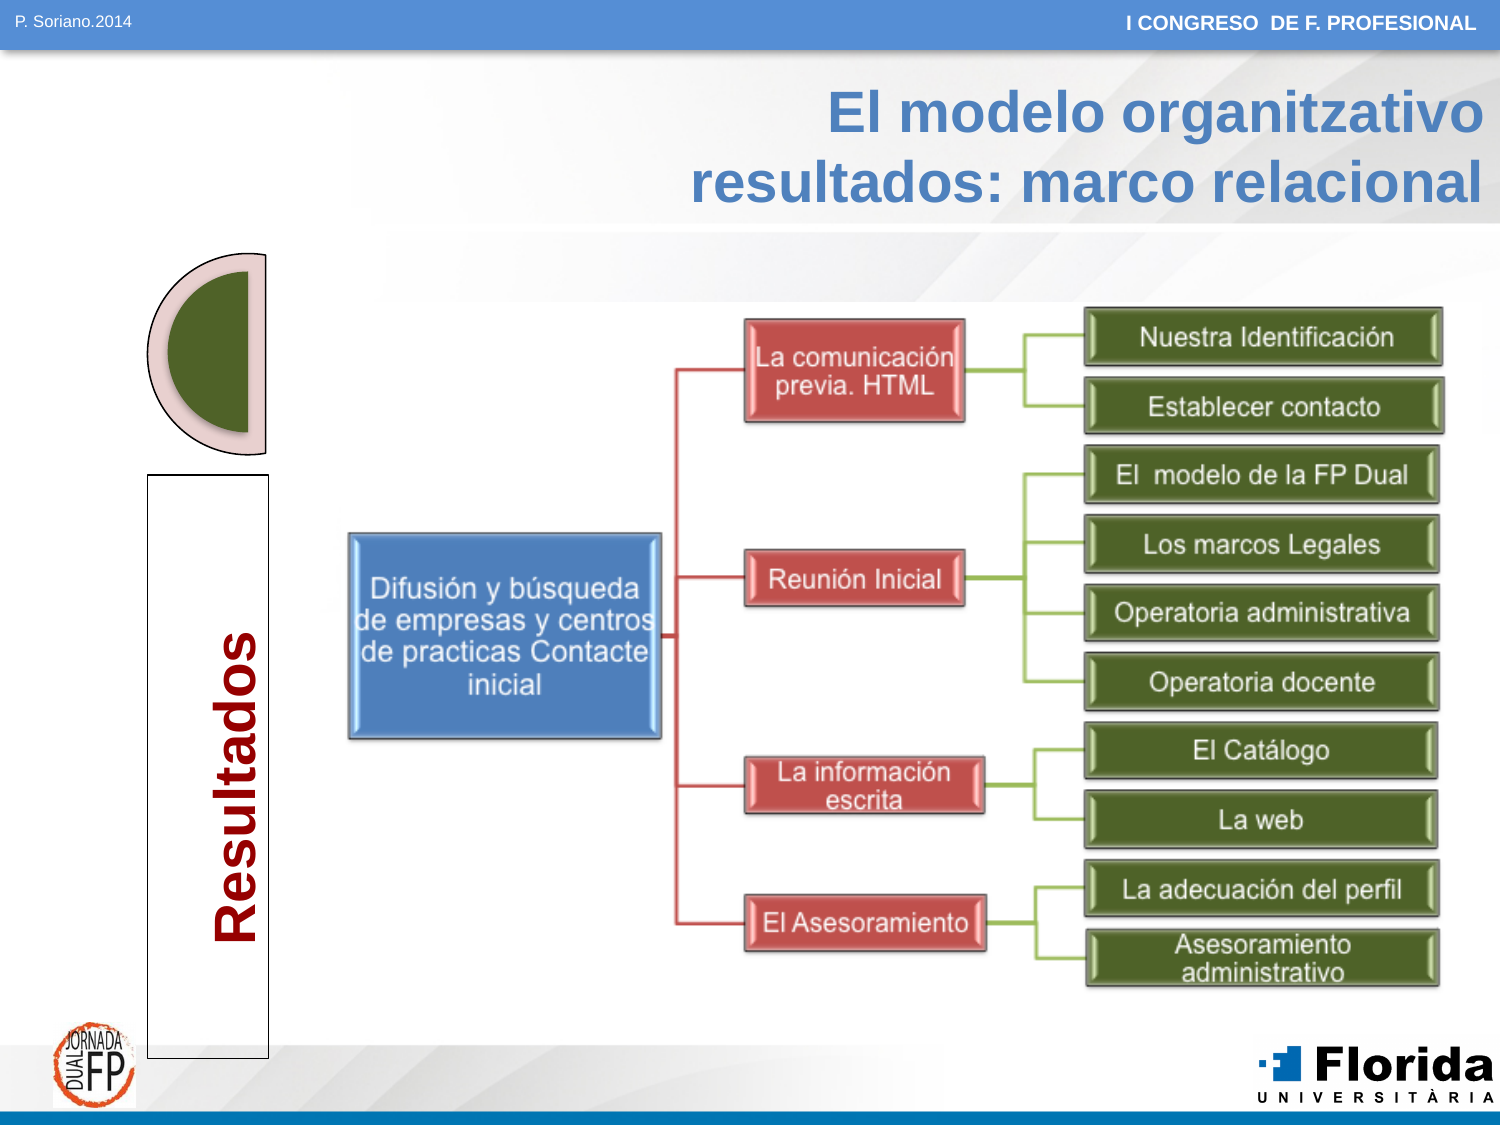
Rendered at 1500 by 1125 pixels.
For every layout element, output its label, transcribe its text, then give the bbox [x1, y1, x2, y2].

text_box I CONGRESO DE F. PROFESIONAL [938, 2, 1500, 43]
picture [0, 1022, 1500, 1111]
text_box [147, 474, 269, 1059]
text_box El modelo organitzativo resultados: marco relacional [454, 66, 1500, 138]
picture [0, 50, 1500, 1003]
text_box P. Soriano.2014 [0, 3, 278, 38]
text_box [147, 253, 349, 455]
